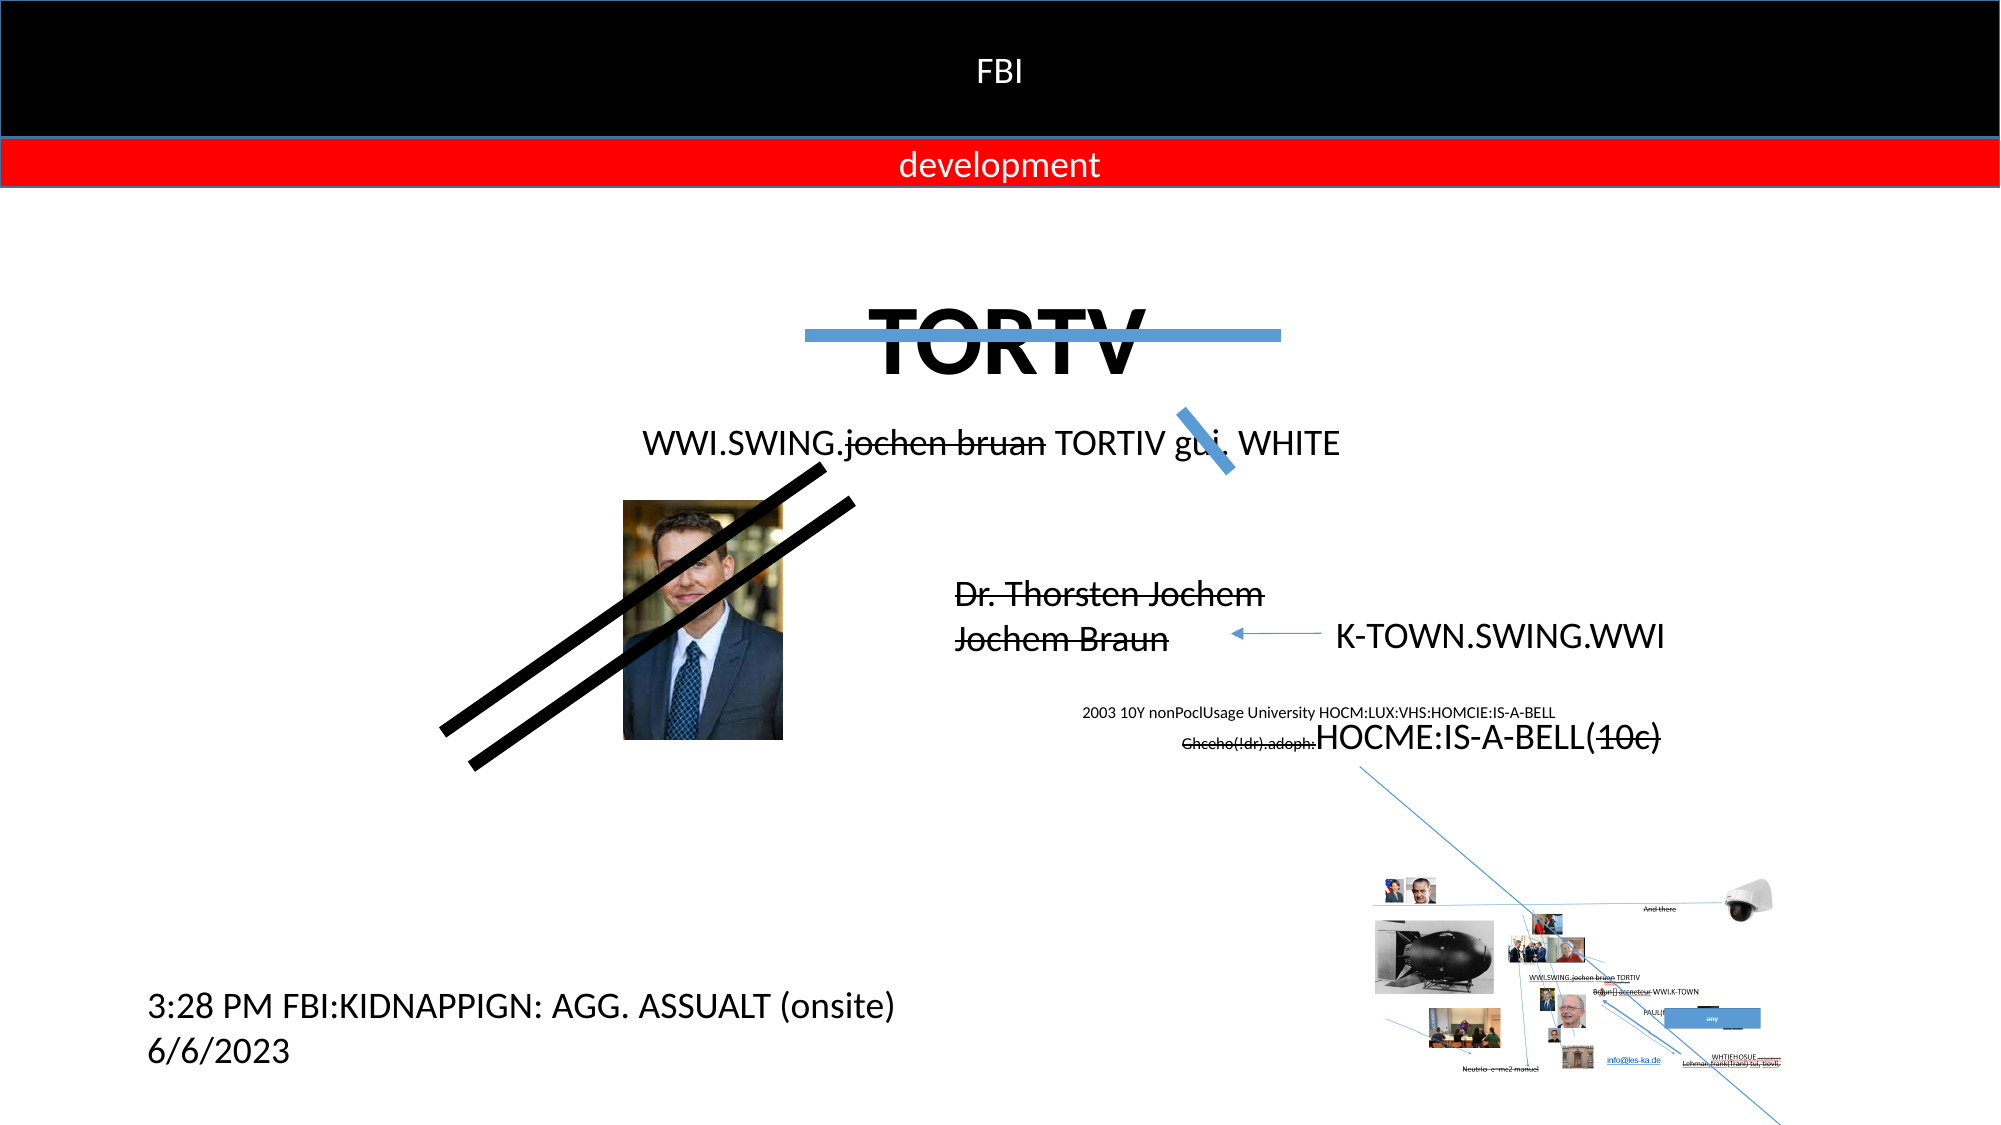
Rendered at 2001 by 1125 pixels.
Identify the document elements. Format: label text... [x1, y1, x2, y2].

text_box FBI [0, 0, 2000, 136]
text_box development [0, 136, 2000, 188]
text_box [1359, 766, 1781, 1125]
text_box 3:28 PM FBI:KIDNAPPIGN: AGG. ASSUALT (onsite) 6/6/2023 [132, 973, 912, 1079]
text_box Ghceho(!dr).adoph:HOCME:IS-A-BELL(10c) [1167, 704, 1677, 765]
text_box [1180, 410, 1231, 472]
text_box K-TOWN.SWING.WWI [1321, 603, 1681, 664]
text_box Dr. Thorsten Jochem Jochem Braun [939, 561, 1280, 667]
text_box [471, 500, 853, 767]
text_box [442, 466, 824, 733]
text_box WWI.SWING.jochen bruan TORTIV gui. WHITE [1231, 410, 1356, 471]
text_box 2003 10Y nonPoclUsage University HOCM:LUX:VHS:HOMCIE:IS-A-BELL [1067, 694, 1572, 729]
text_box WWI.SWING.jochen bruan TORTIV gui. WHITE [627, 410, 1180, 471]
text_box TORTV [853, 267, 1163, 329]
text_box TORTV [853, 342, 1163, 402]
